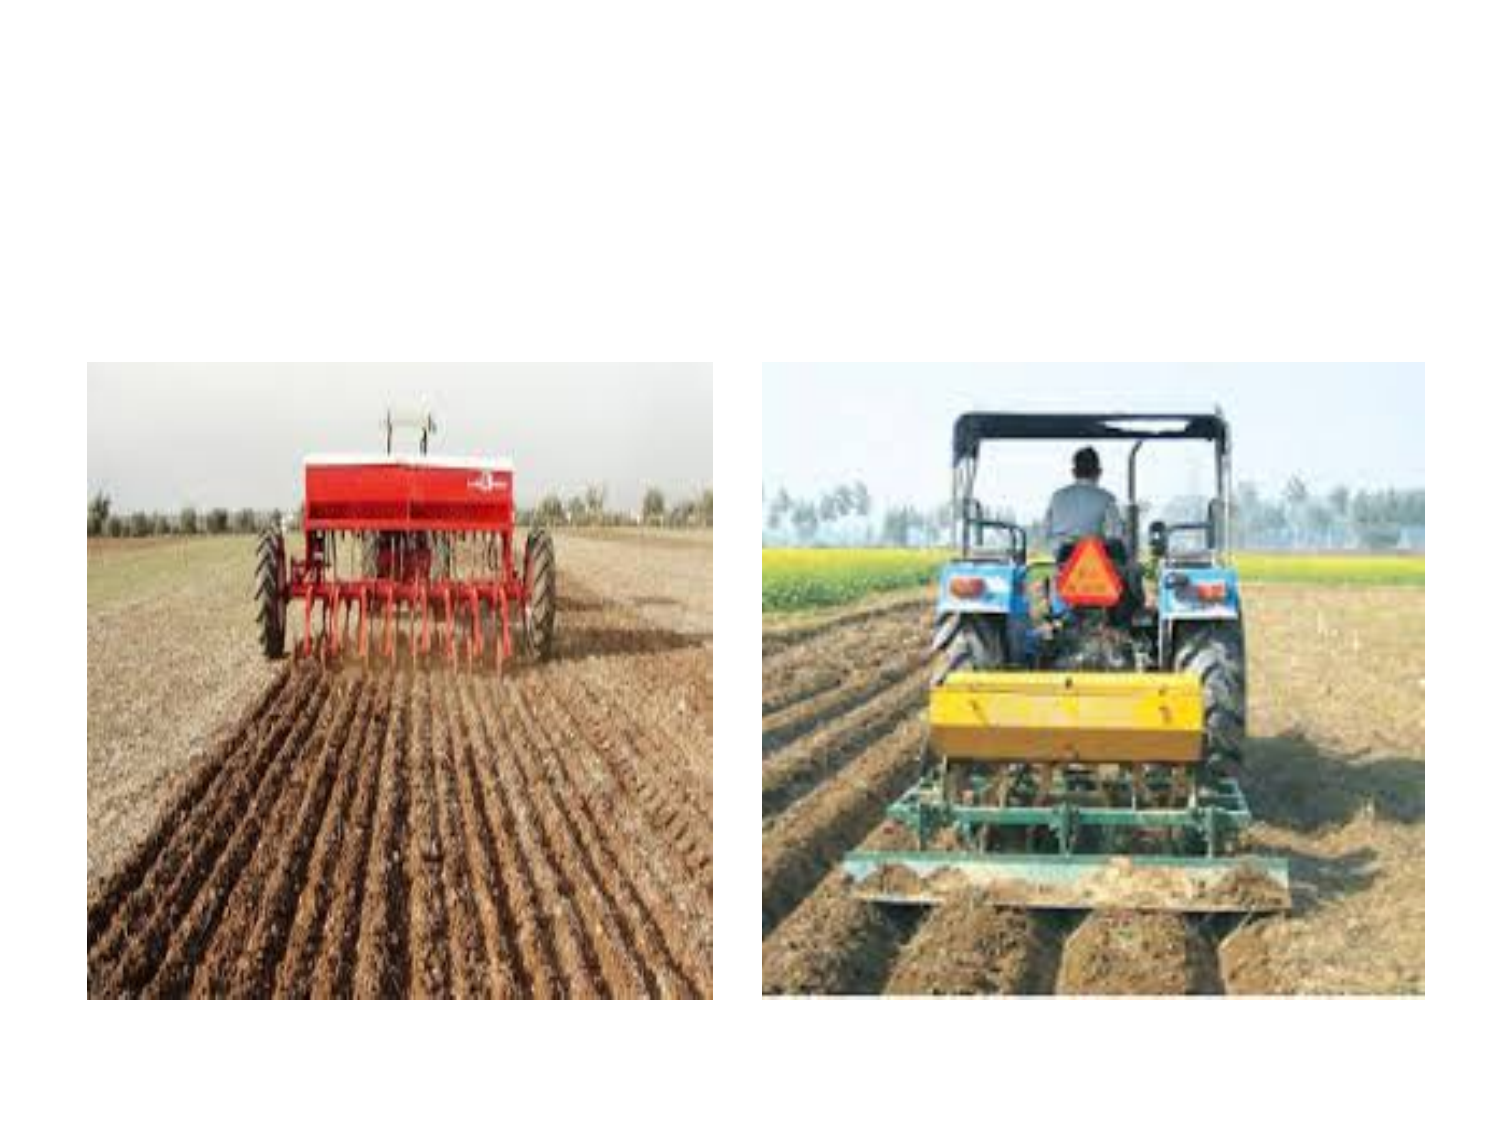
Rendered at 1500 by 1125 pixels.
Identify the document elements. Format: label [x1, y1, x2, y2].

picture [87, 362, 713, 1001]
picture [762, 362, 1426, 1001]
